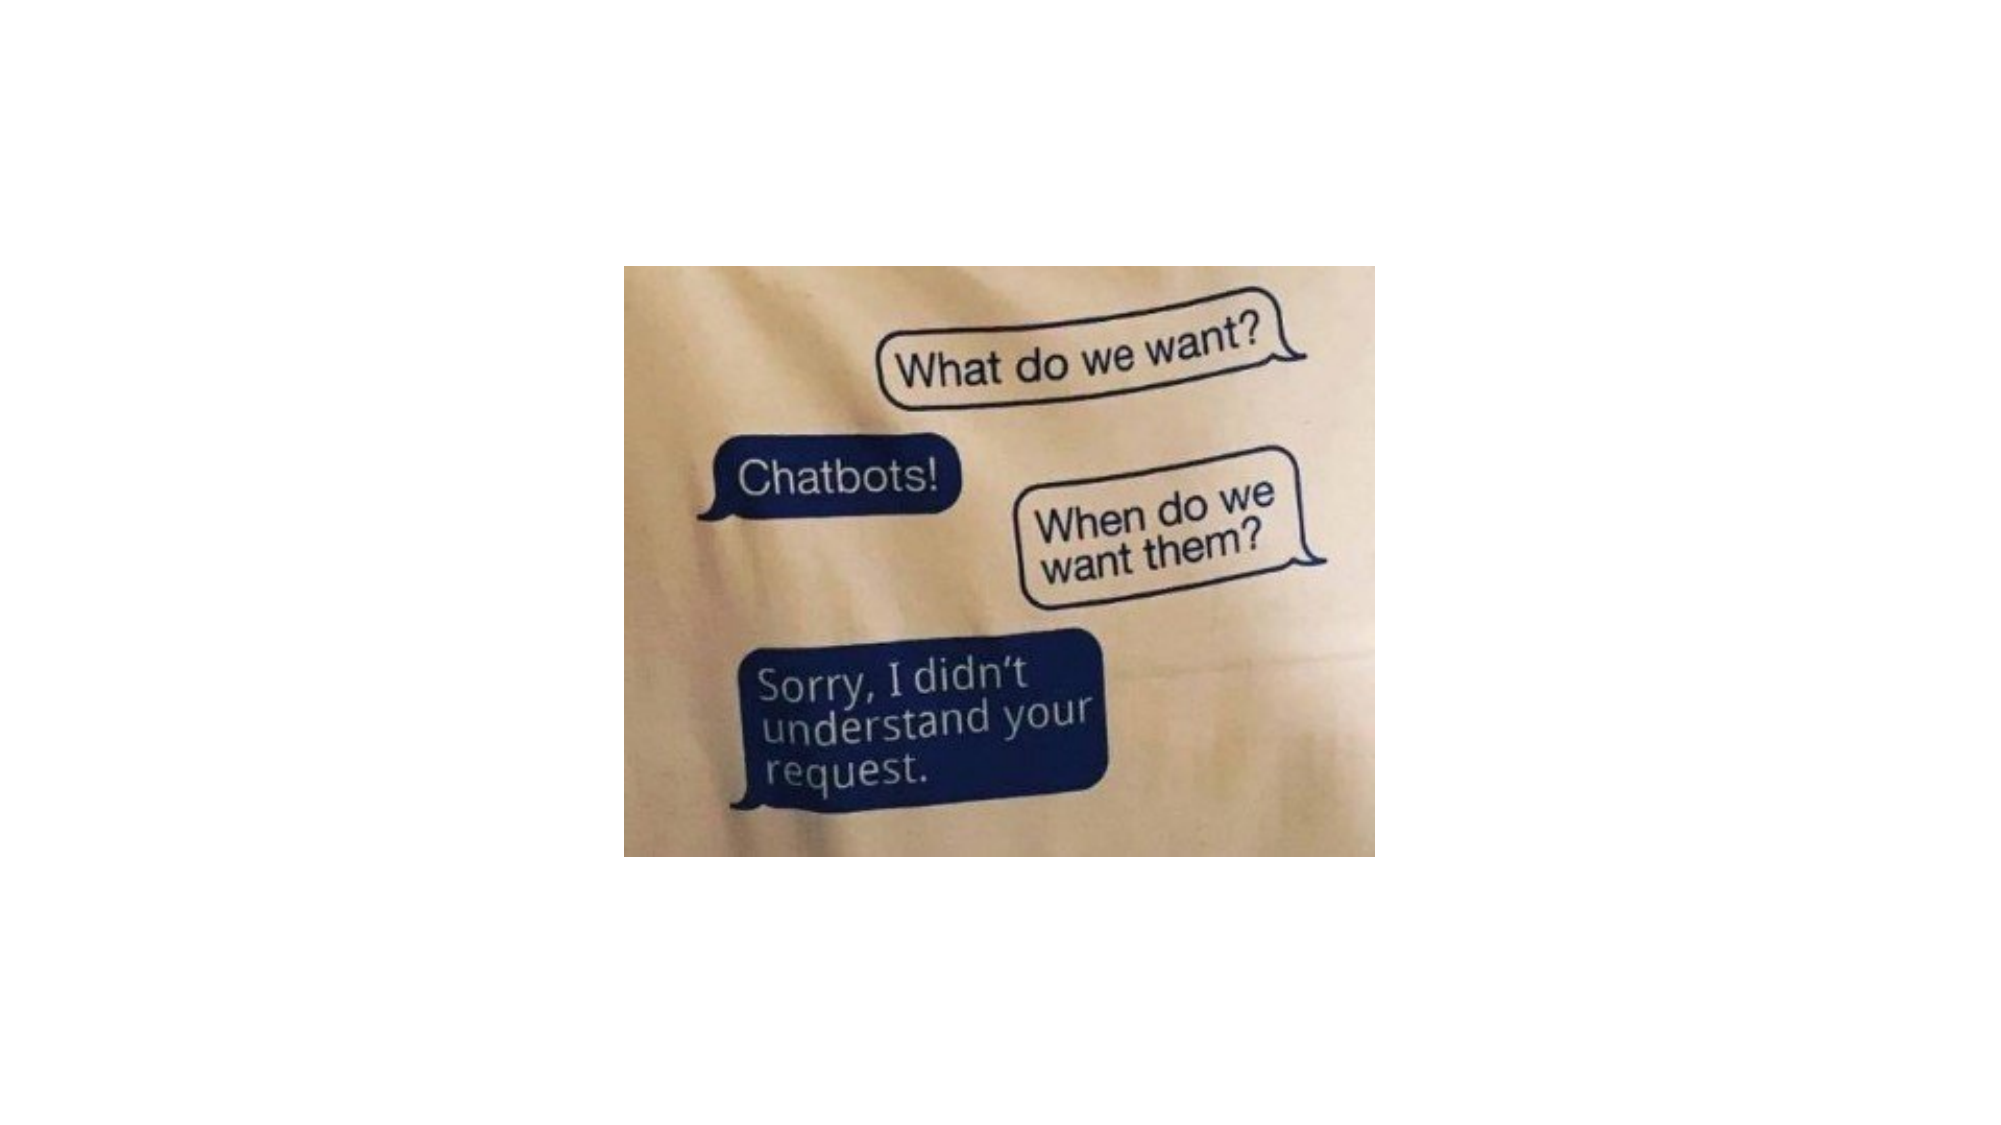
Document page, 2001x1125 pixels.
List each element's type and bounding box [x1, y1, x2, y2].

picture [624, 266, 1375, 857]
